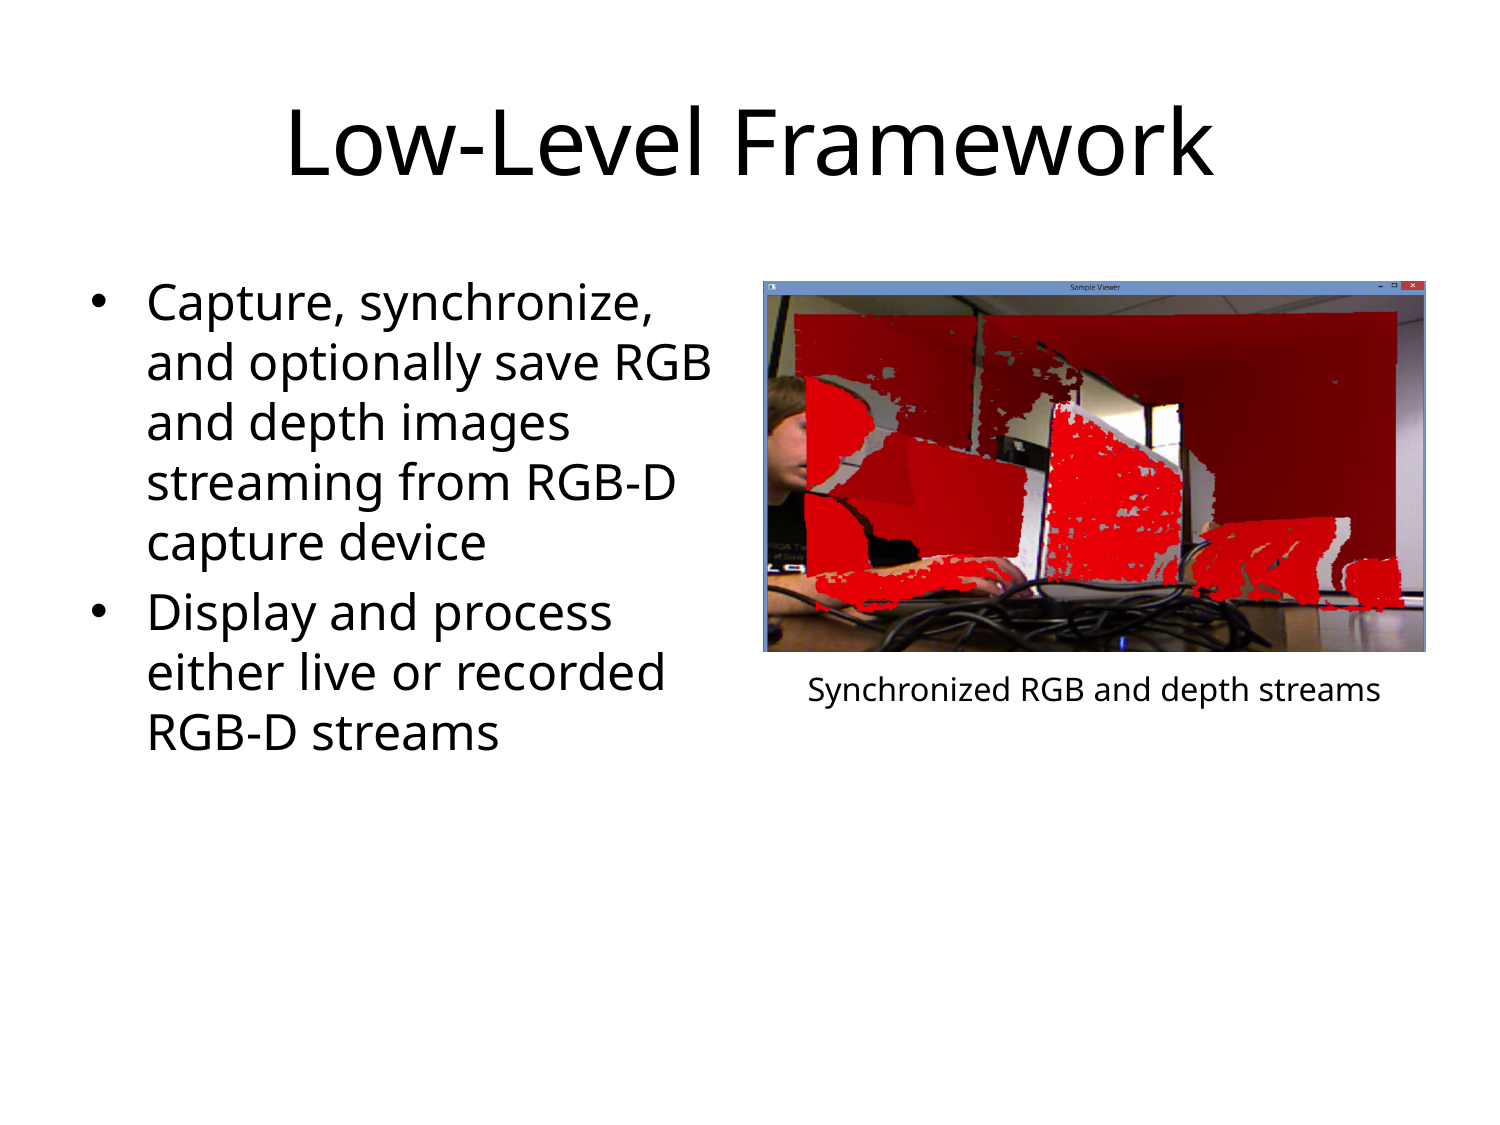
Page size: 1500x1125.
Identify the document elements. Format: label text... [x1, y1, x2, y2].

title Low-Level Framework [75, 45, 1425, 233]
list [763, 256, 1427, 676]
list Capture, synchronize, and optionally save RGB and depth images streaming from RGB-D capture device Display and process either live or recorded RGB-D streams [75, 262, 738, 1005]
text_box Synchronized RGB and depth streams [763, 684, 1426, 746]
